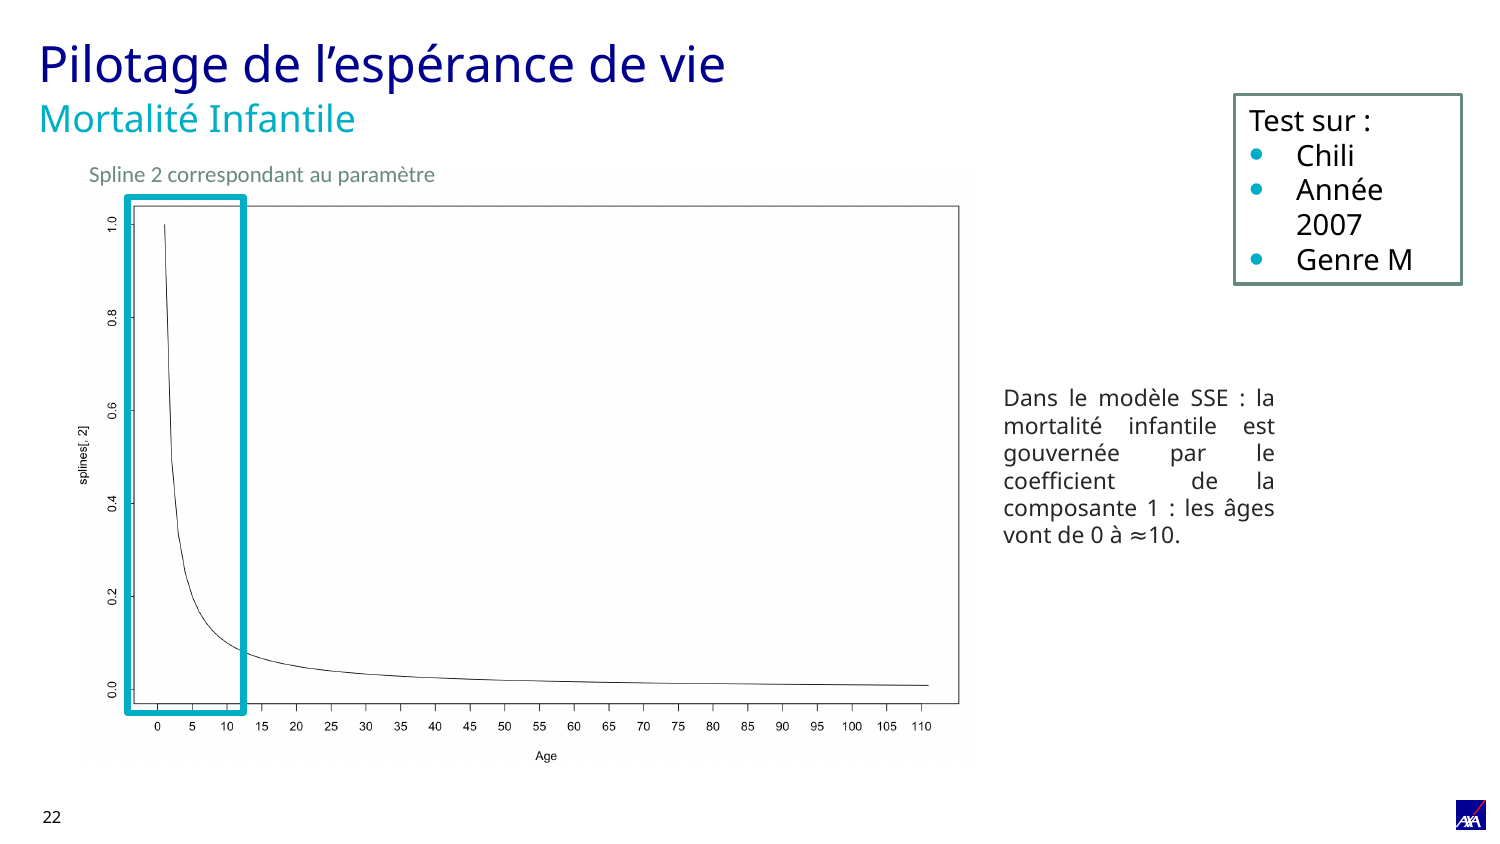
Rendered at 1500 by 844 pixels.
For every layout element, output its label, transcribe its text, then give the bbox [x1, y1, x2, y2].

text_box Test sur : Chili Année 2007 Genre M [1234, 94, 1462, 284]
picture [1456, 800, 1486, 830]
list Mortalité Infantile [38, 93, 1486, 141]
title Pilotage de l’espérance de vie [38, 33, 1486, 92]
picture [75, 166, 976, 766]
